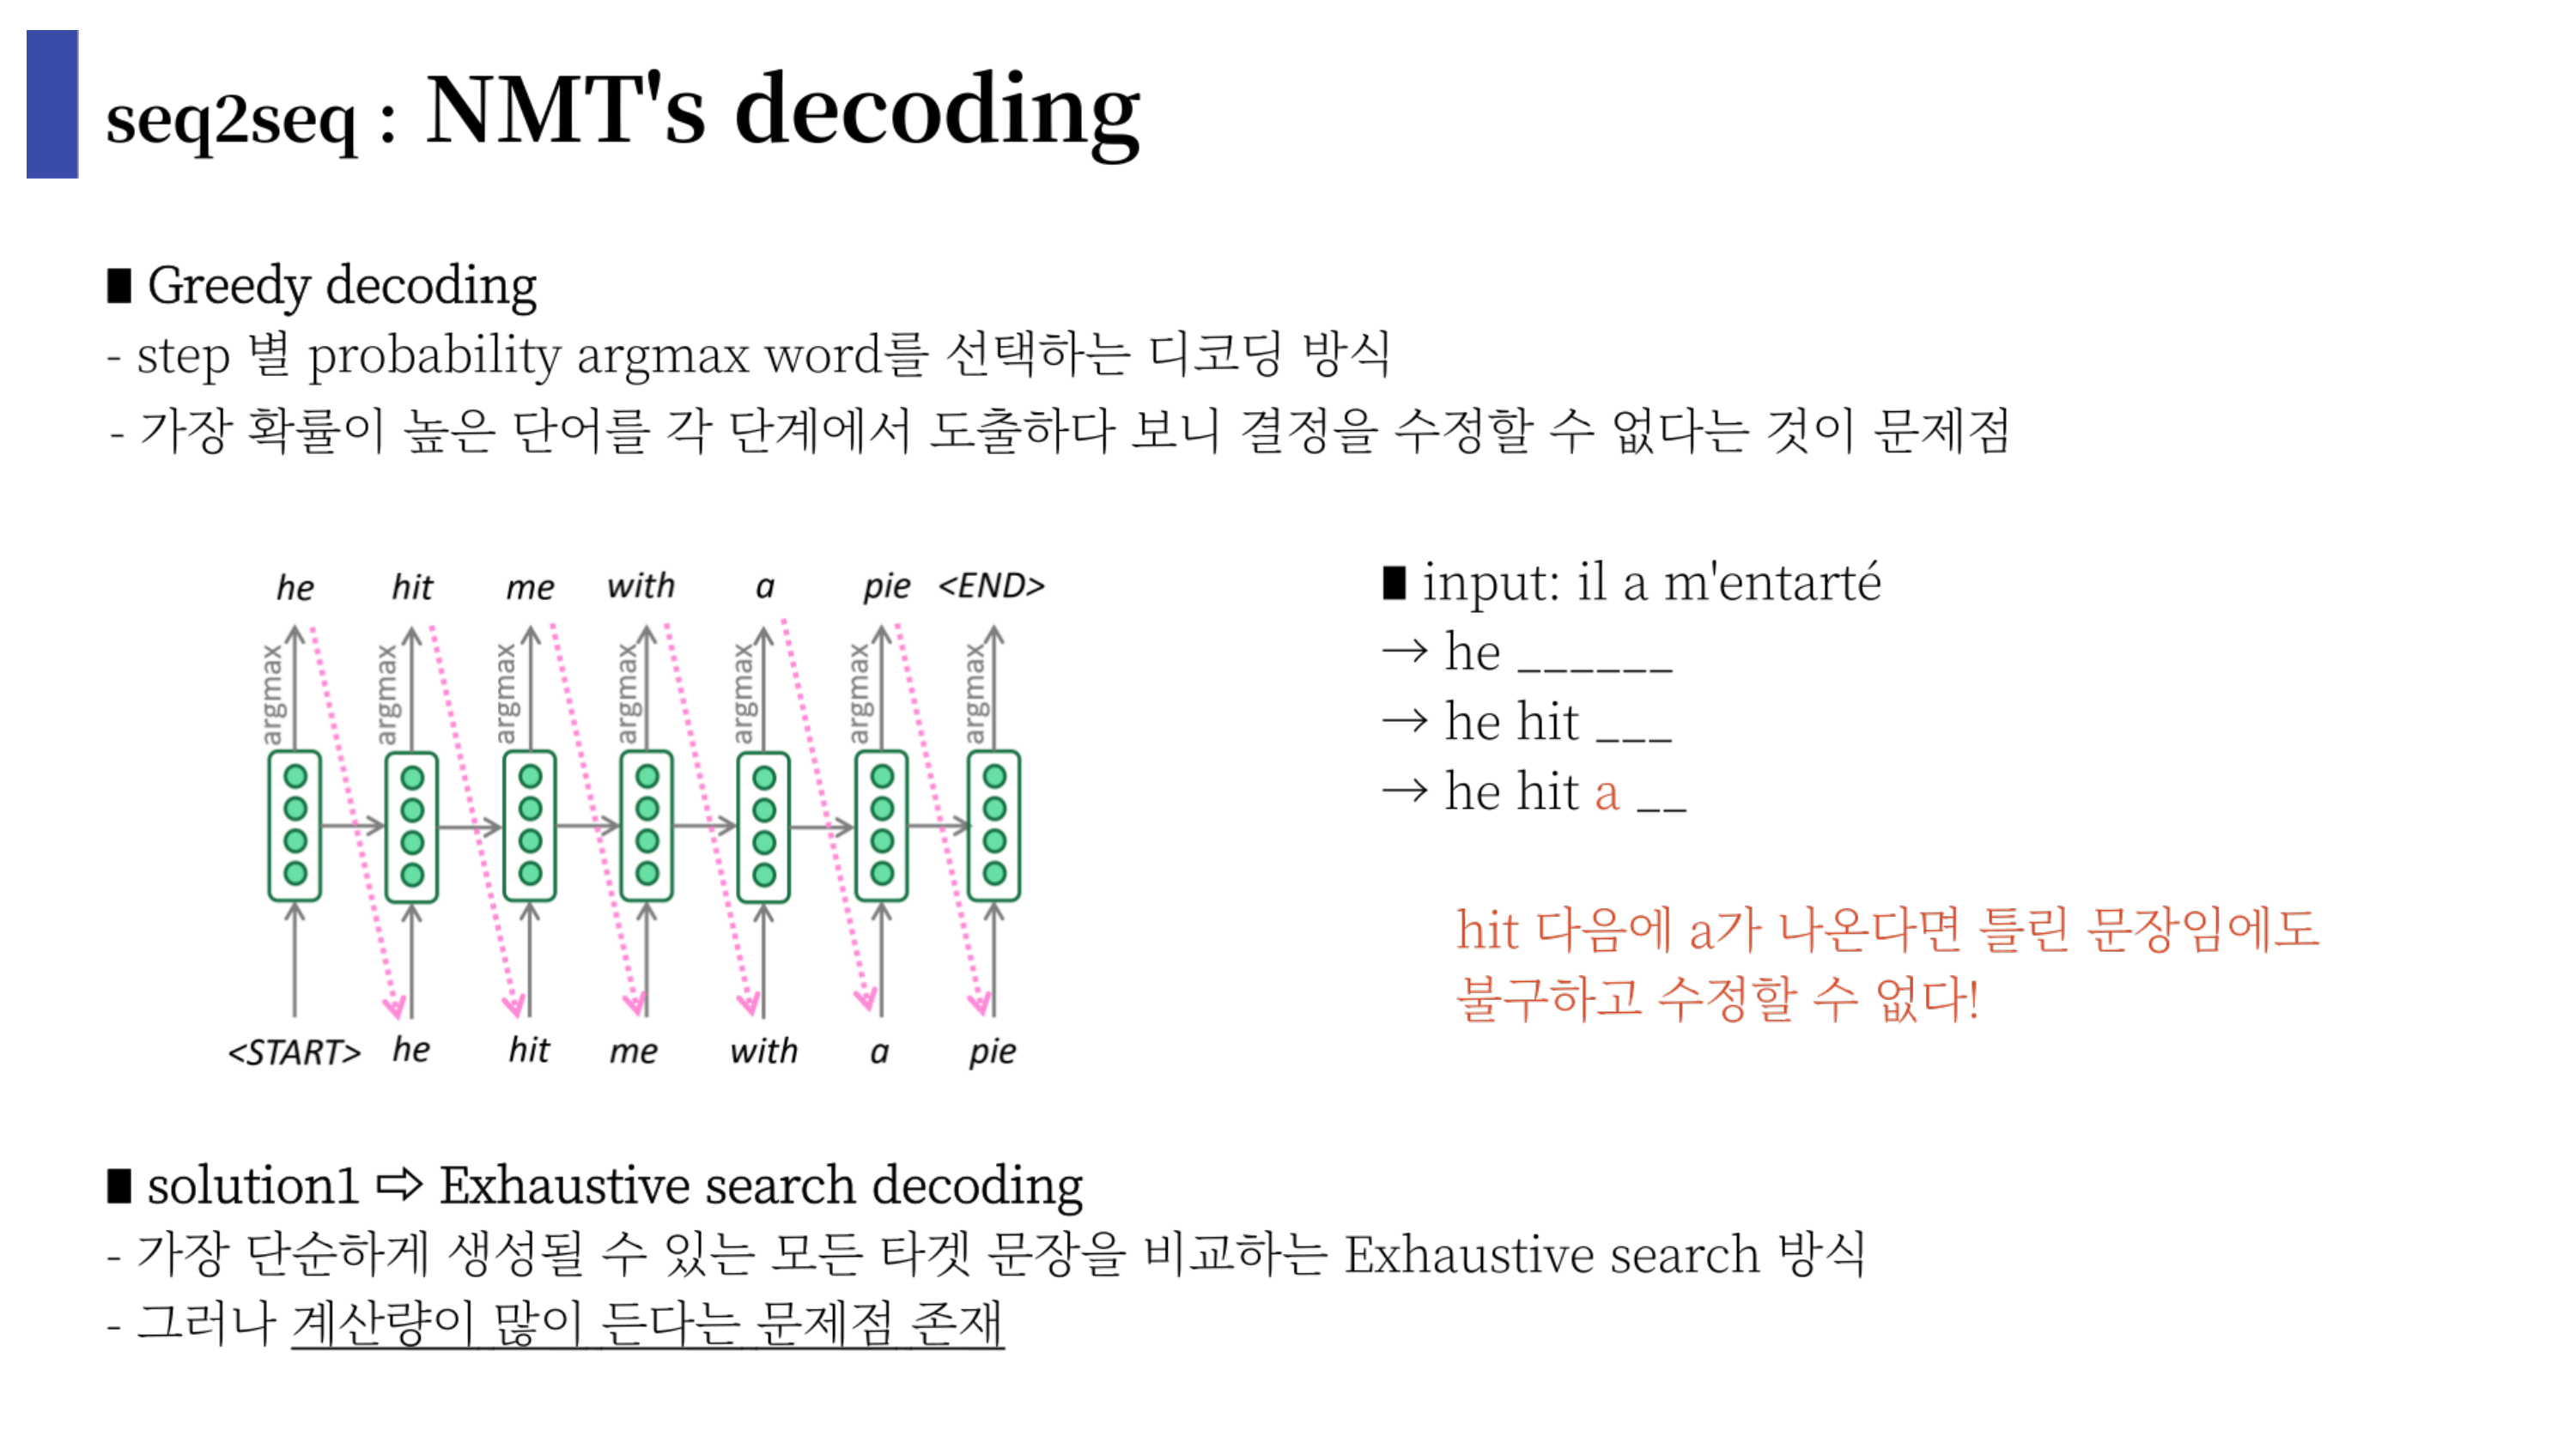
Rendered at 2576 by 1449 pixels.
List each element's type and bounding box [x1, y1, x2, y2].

text_box [207, 545, 1078, 1092]
picture [92, 29, 1183, 205]
picture [1448, 886, 2342, 1055]
picture [98, 240, 2036, 488]
picture [98, 1141, 1893, 1380]
text_box [26, 30, 79, 179]
picture [1373, 537, 1920, 846]
